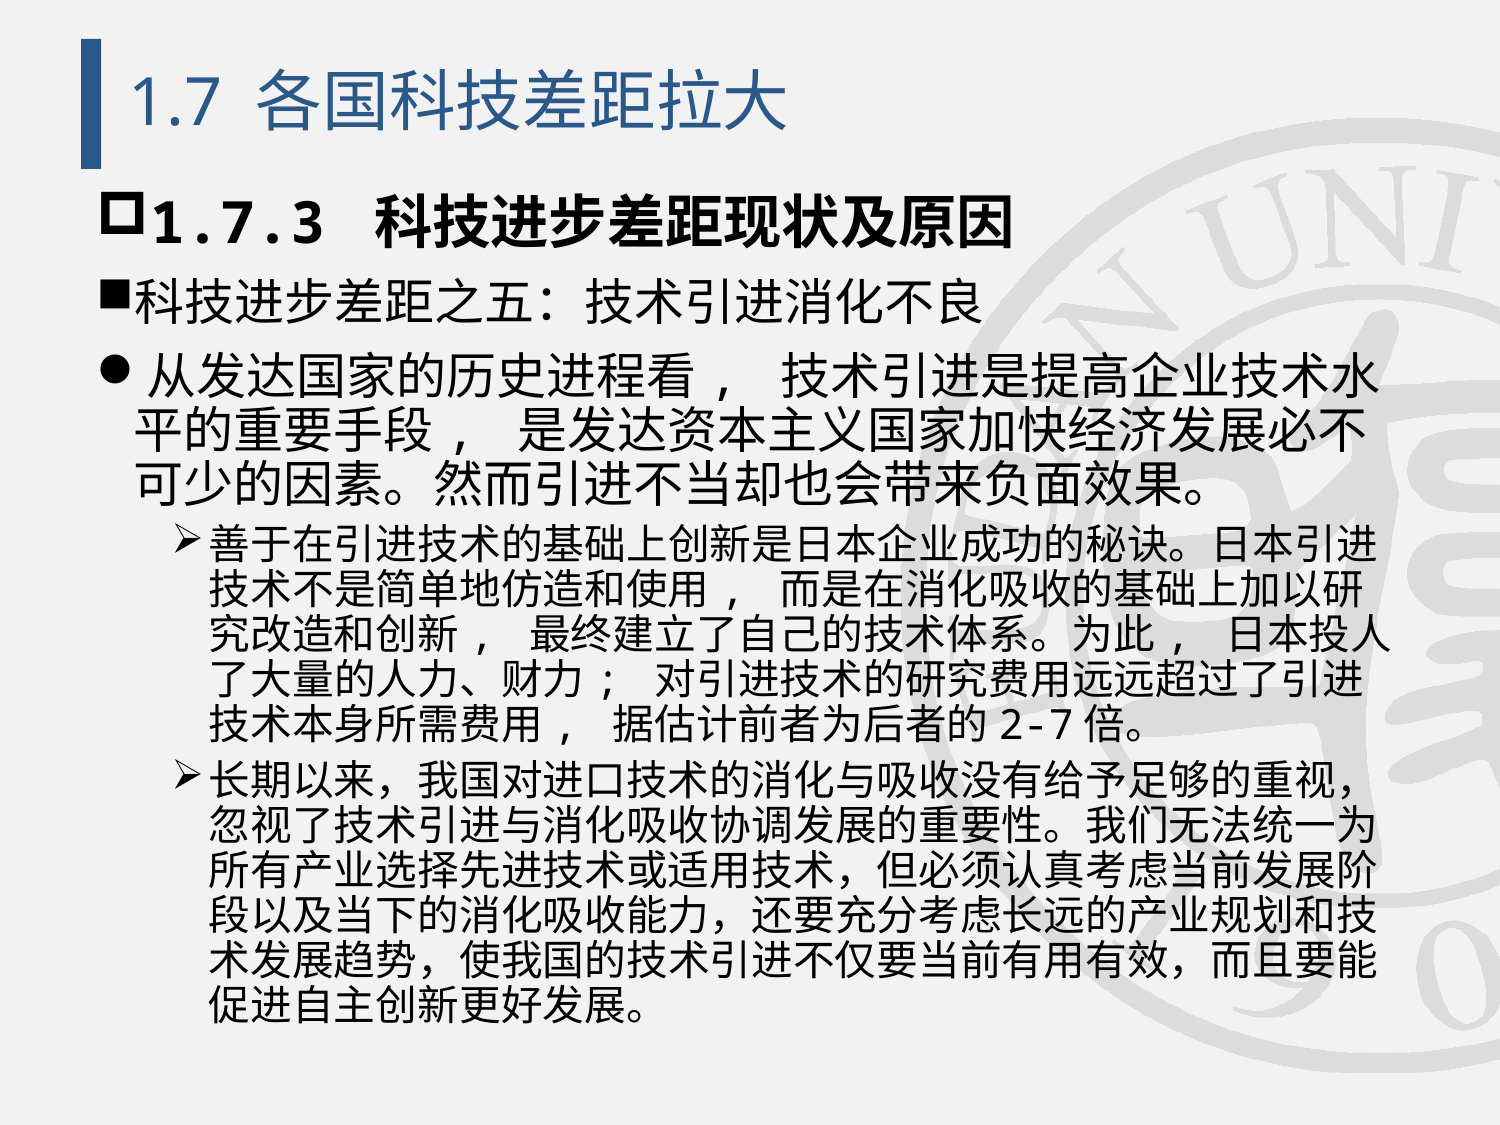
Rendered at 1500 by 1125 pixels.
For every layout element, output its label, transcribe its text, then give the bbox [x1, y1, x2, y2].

list 1.7.3 科技进步差距现状及原因 科技进步差距之五：技术引进消化不良 从发达国家的历史进程看, 技术引进是提高企业技术水平的重要手段, 是发达资本主义国家加快经济发展必不可少的因素。然而引进不当却也会带来负面效果。 善于在引进技术的基础上创新是日本企业成功的秘诀。日本引进技术不是简单地仿造和使用, 而是在消化吸收的基础上加以研究改造和创新, 最终建立了自己的技术体系。为此, 日本投人了大量的人力、财力; 对引进技术的研究费用远远超过了引进技术本身所需费用, 据估计前者为后者的2-7倍。 长期以来，我国对进口技术的消化与吸收没有给予足够的重视，忽视了技术引进与消化吸收协调发展的重要性。我们无法统一为所有产业选择先进技术或适用技术，但必须认真考虑当前发展阶段以及当下的消化吸收能力，还要充分考虑长远的产业规划和技术发展趋势，使我国的技术引进不仅要当前有用有效，而且要能促进自主创新更好发展。 [81, 185, 1417, 1014]
title 1.7 各国科技差距拉大 [113, 49, 1387, 159]
